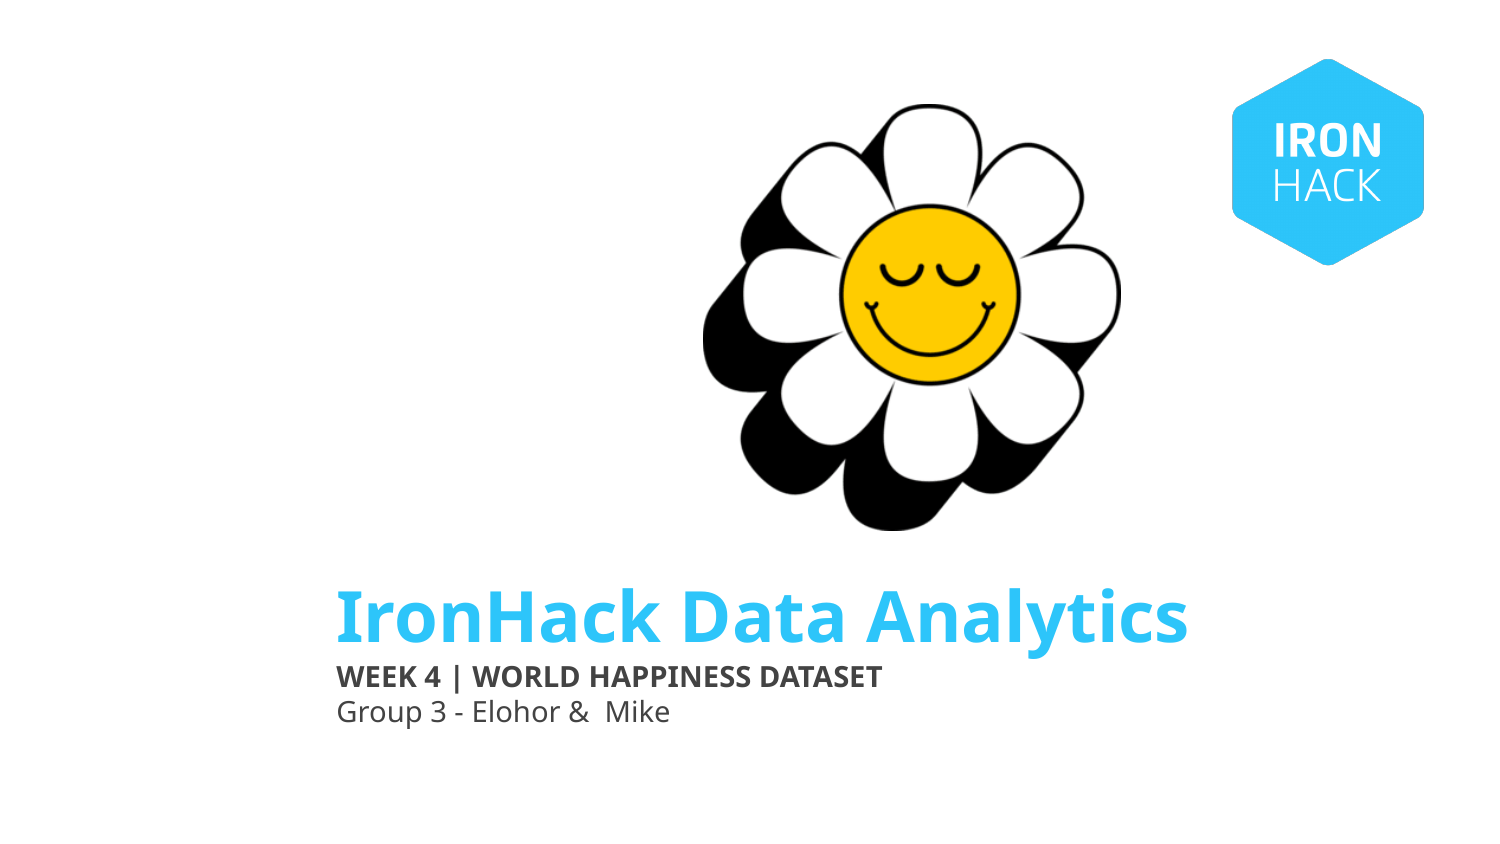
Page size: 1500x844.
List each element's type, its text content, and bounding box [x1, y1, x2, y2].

picture [1191, 25, 1465, 299]
text_box WEEK 4 | WORLD HAPPINESS DATASET Group 3 - Elohor & Mike [321, 661, 1500, 726]
picture [703, 103, 1121, 531]
text_box IronHack Data Analytics [321, 556, 1500, 651]
